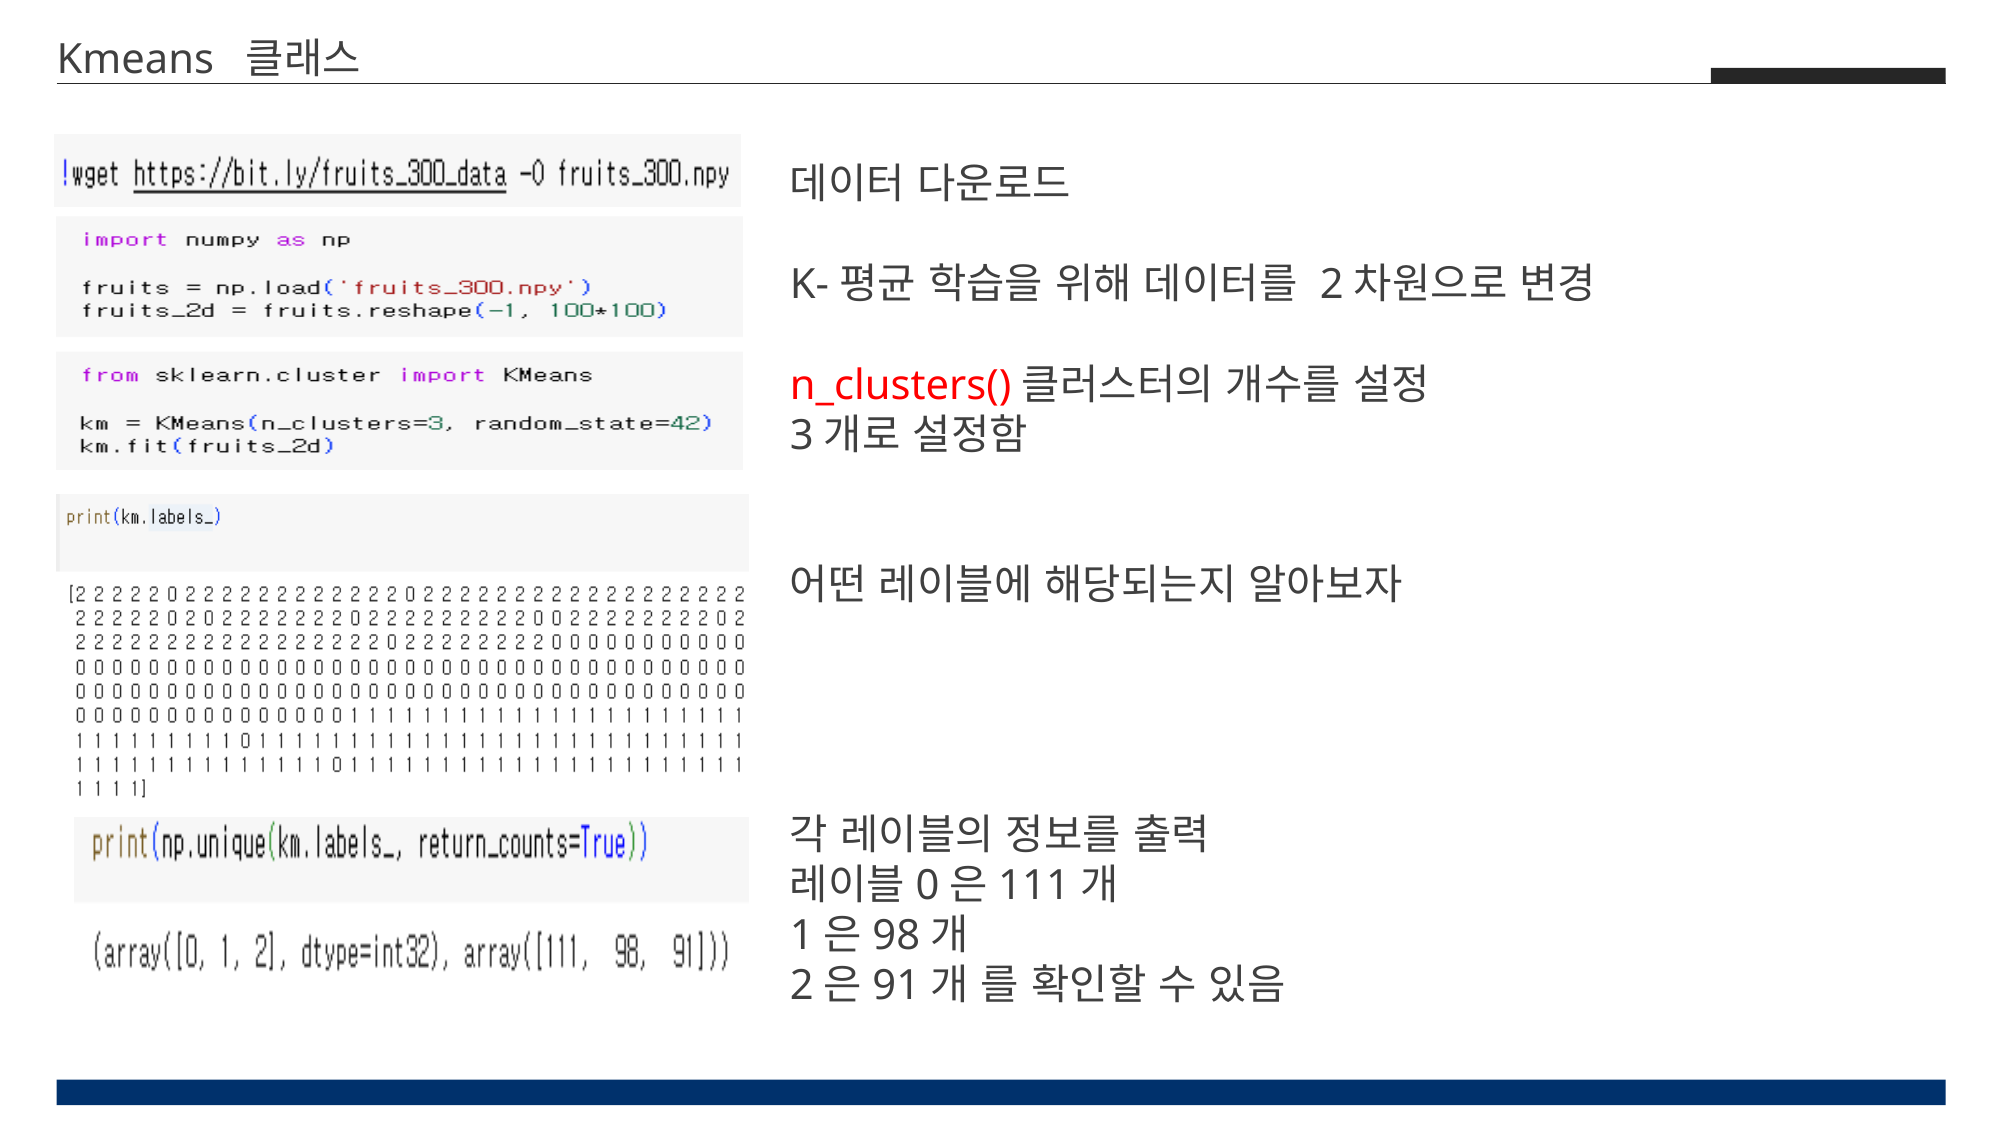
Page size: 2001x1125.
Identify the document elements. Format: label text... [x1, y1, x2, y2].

picture [56, 215, 743, 470]
text_box [1710, 67, 1947, 84]
text_box [55, 1079, 775, 1106]
picture [56, 494, 749, 1010]
text_box Kmeans 클래스 [0, 24, 376, 90]
picture [54, 134, 741, 207]
text_box 데이터 다운로드 K-평균 학습을 위해 데이터를 2차원으로 변경 n_clusters()클러스터의 개수를 설정 3개로 설정함 어떤 레이블에 해당되는지 알아보자 각 레이블의 정보를 출력 레이블0은111개 1은98개 2은91개 를 확인할 수 있음 [775, 149, 1711, 1116]
text_box [1711, 1079, 1947, 1106]
